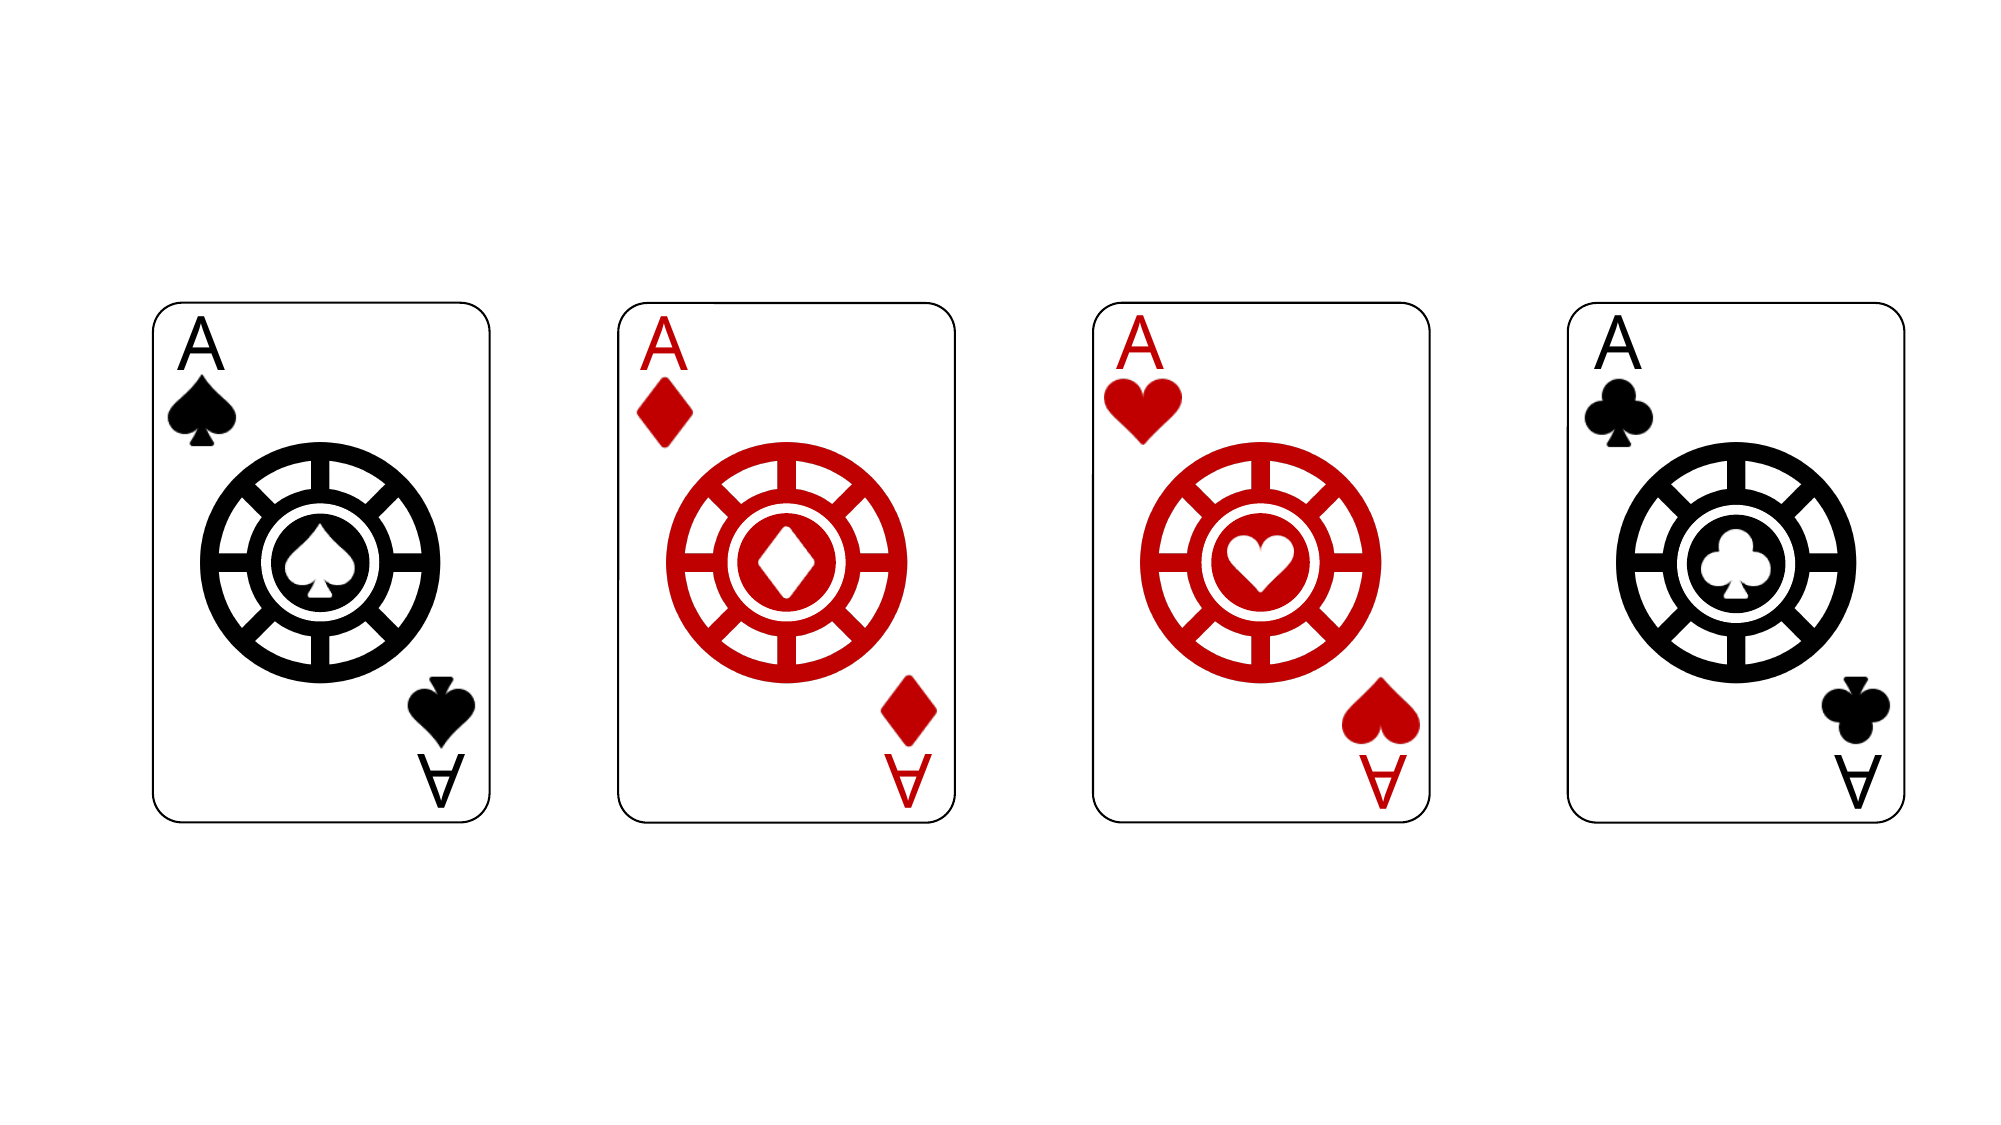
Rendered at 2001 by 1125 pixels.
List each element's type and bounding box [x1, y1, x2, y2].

text_box [618, 288, 955, 837]
text_box [1567, 287, 1905, 838]
text_box [152, 287, 490, 838]
text_box [1093, 287, 1430, 838]
